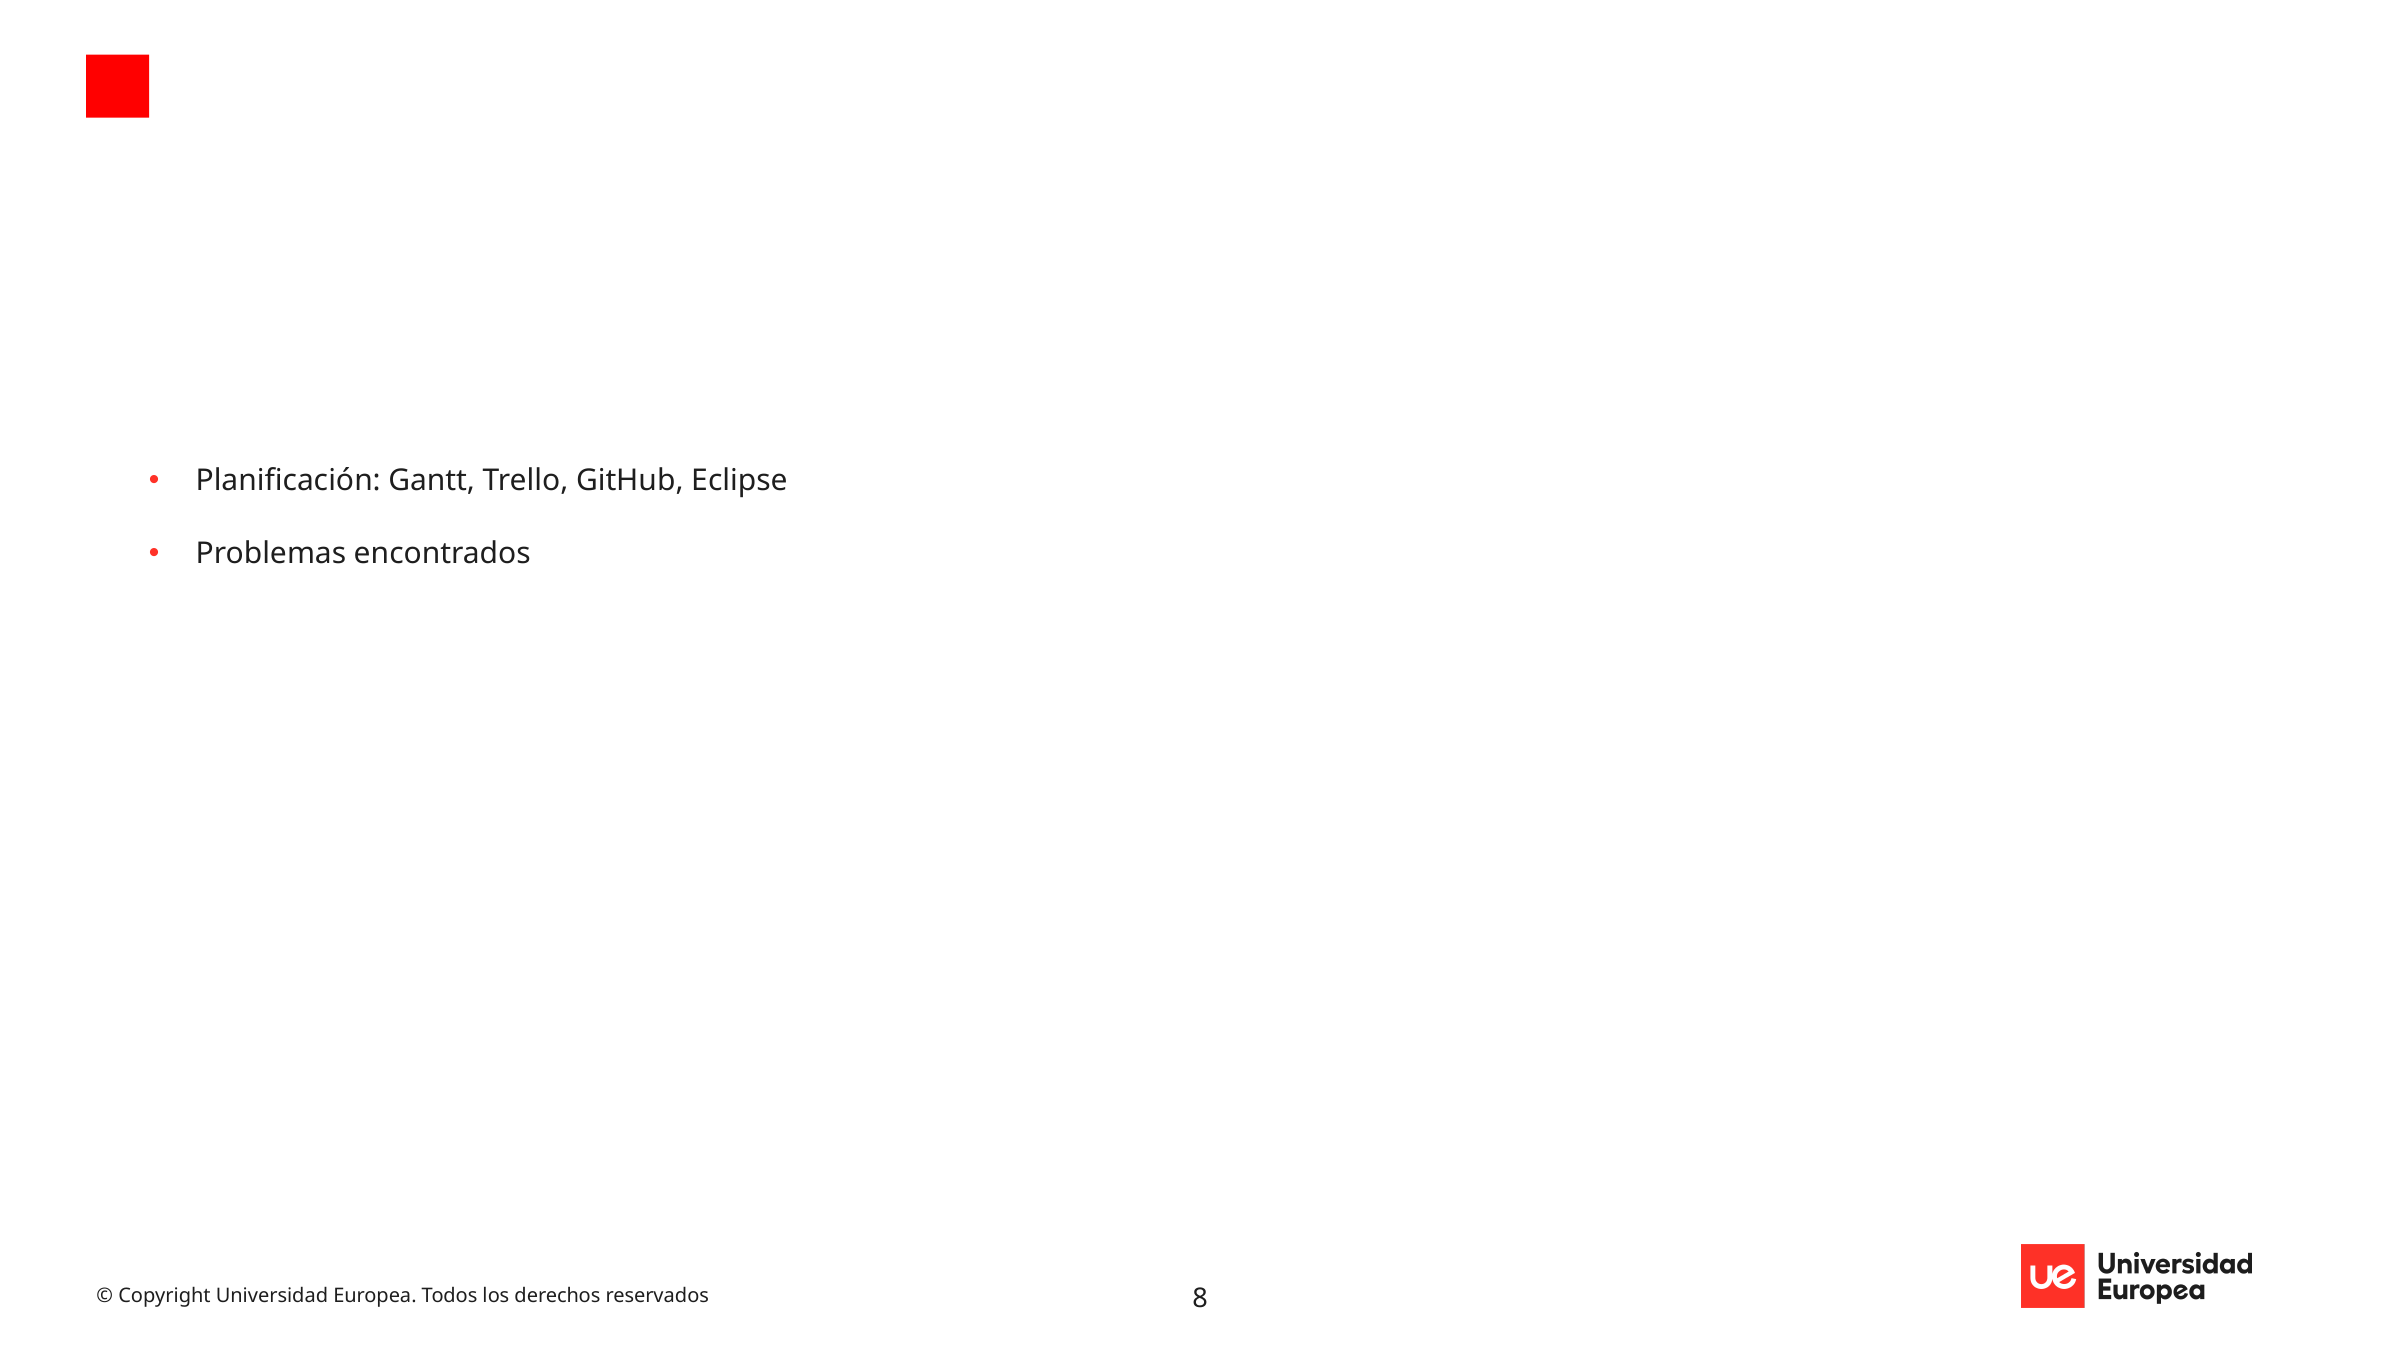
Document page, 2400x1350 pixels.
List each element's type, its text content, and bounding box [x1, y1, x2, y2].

picture [2021, 1244, 2252, 1308]
list Planificación: Gantt, Trello, GitHub, Eclipse Problemas encontrados [148, 453, 1618, 1201]
slide_number 8 [1148, 1273, 1252, 1339]
